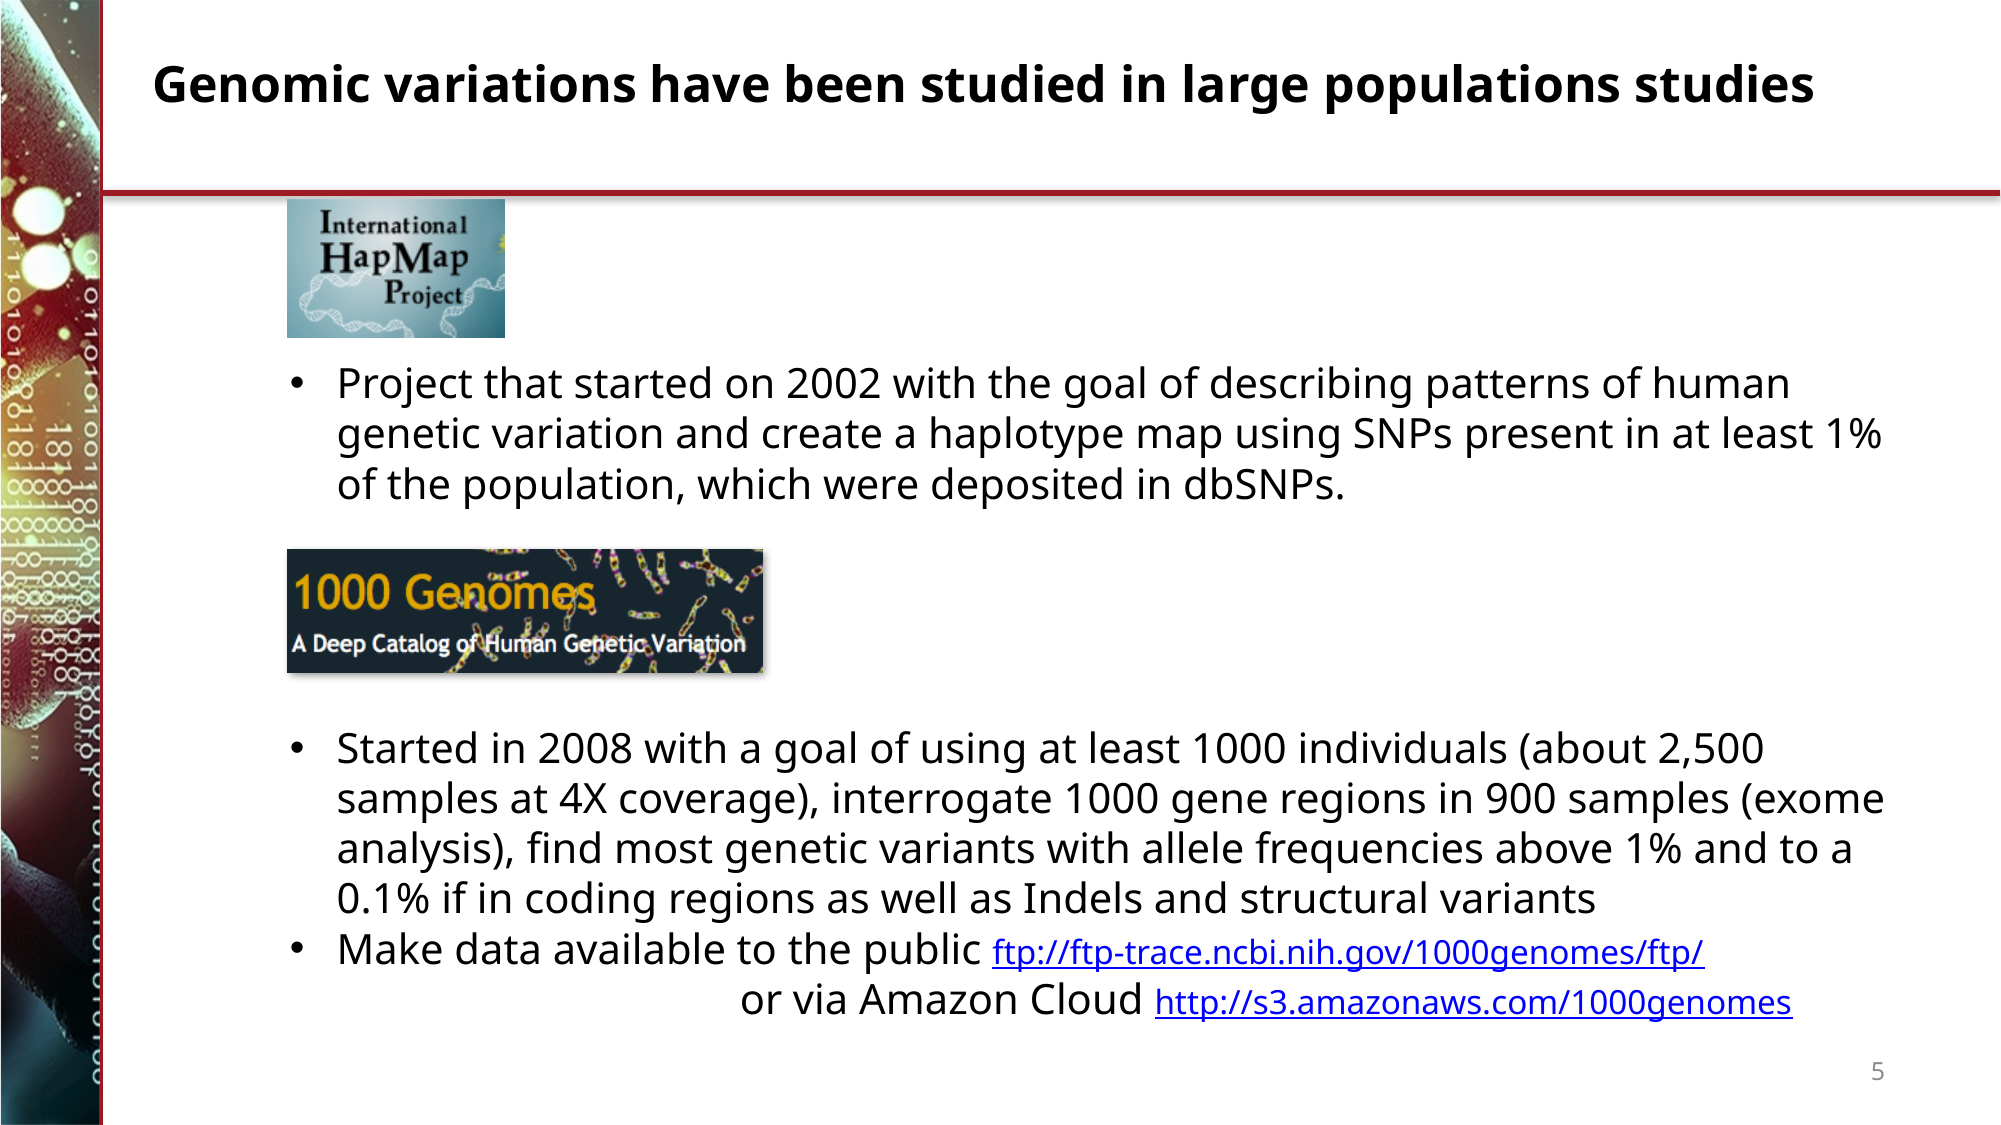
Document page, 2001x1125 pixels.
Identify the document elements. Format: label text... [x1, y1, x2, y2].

picture [287, 549, 763, 673]
picture [1, 1, 99, 1124]
slide_number 5 [1433, 1042, 1900, 1103]
text_box Genomic variations have been studied in large populations studies [137, 44, 2000, 120]
text_box Project that started on 2002 with the goal of describing patterns of human genetic variation and create a haplotype map using SNPs present in at least 1% of the population, which were deposited in dbSNPs. [275, 299, 1911, 515]
picture [287, 199, 506, 338]
text_box 1000 Genomes Started in 2008 with a goal of using at least 1000 individuals (about 2,500 samples at 4X coverage), interrogate 1000 gene regions in 900 samples (exome analysis), find most genetic variants with allele frequencies above 1% and to a 0.1% if in coding regions as well as Indels and structural variants Make data available to the public ftp://ftp-trace.ncbi.nih.gov/1000genomes/ftp/ or via Amazon Cloud http://s3.amazonaws.com/1000genomes [275, 574, 1911, 1030]
